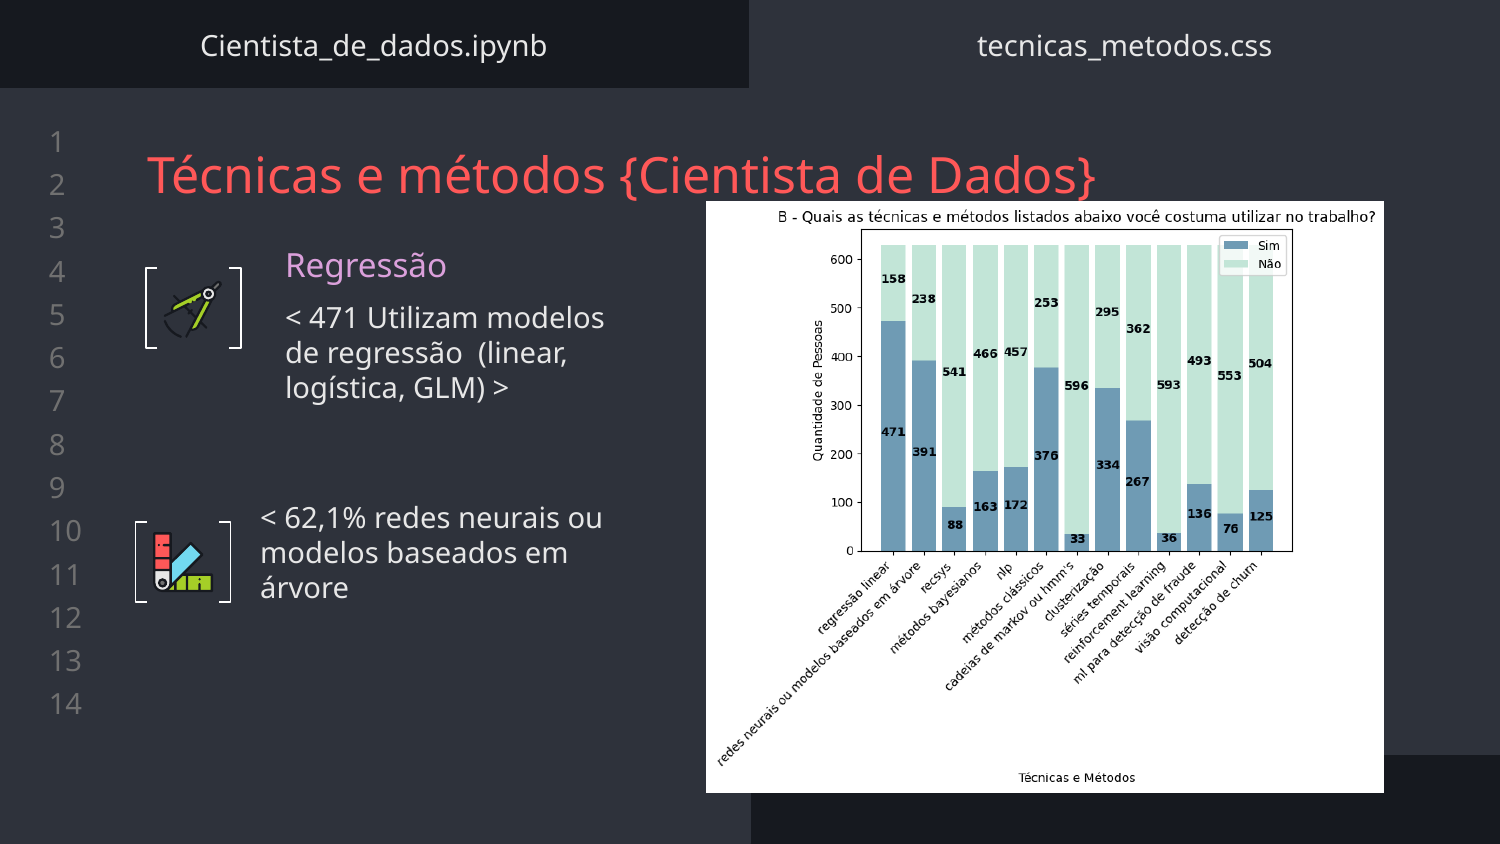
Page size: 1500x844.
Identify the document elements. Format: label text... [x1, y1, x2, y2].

text_box tecnicas_metodos.css [749, 15, 1500, 74]
title Técnicas e métodos {Cientista de Dados} [116, 95, 1383, 190]
text_box < 62,1% redes neurais ou modelos baseados em árvore [245, 484, 655, 729]
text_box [145, 267, 241, 349]
text_box < 471 Utilizam modelos de regressão (linear, logística, GLM) > [270, 284, 655, 484]
text_box Regressão [270, 236, 623, 292]
text_box Cientista_de_dados.ipynb [0, 15, 749, 74]
picture [705, 201, 1384, 793]
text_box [135, 521, 231, 603]
